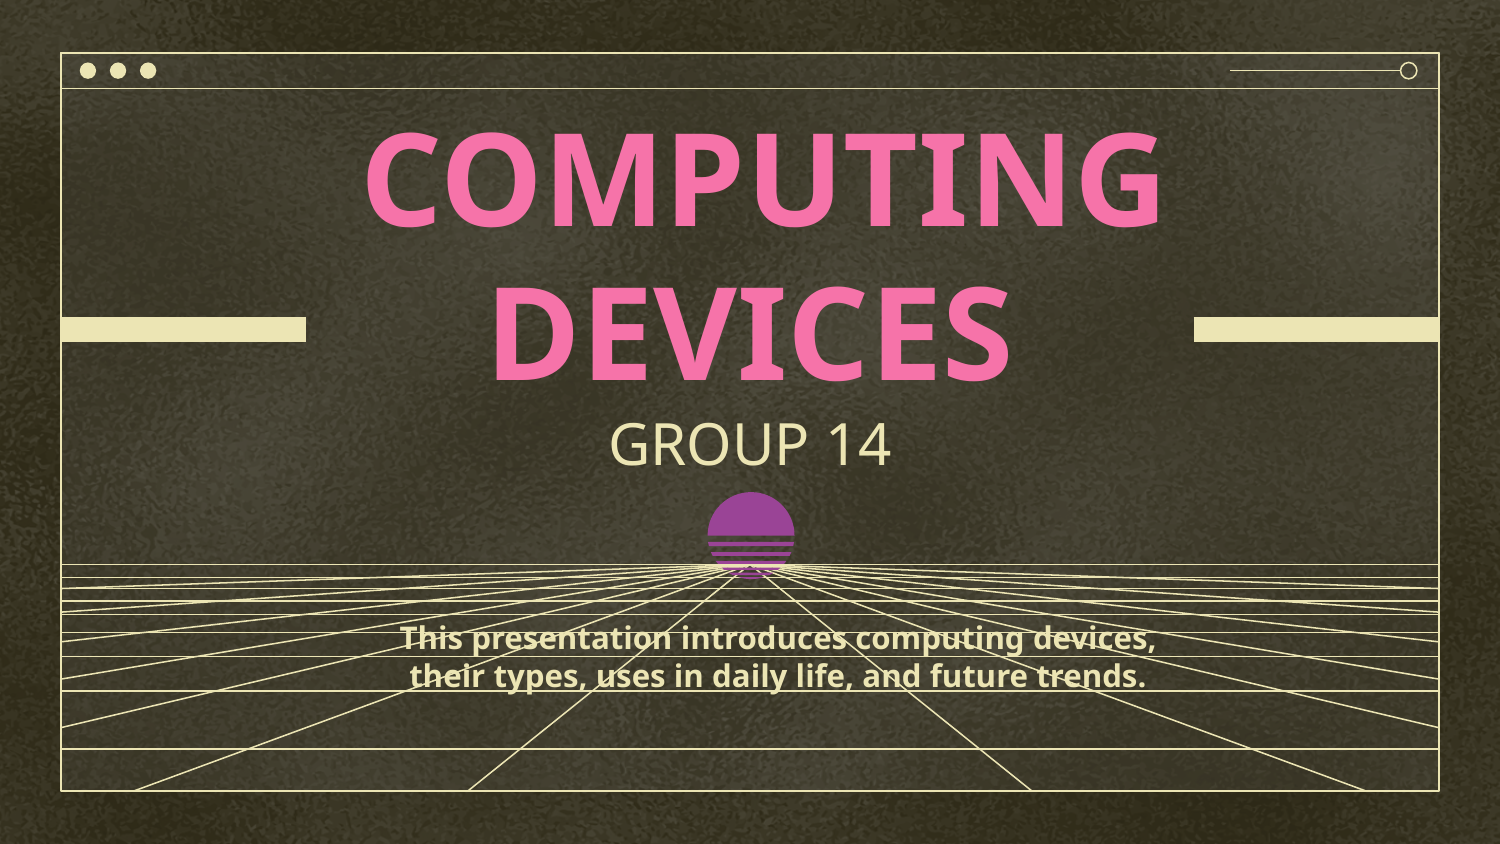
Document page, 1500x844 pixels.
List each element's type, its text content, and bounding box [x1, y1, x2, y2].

text_box This presentation introduces computing devices, their types, uses in daily life, and future trends. [375, 611, 1183, 701]
title COMPUTING DEVICES GROUP 14 [216, 96, 1284, 492]
